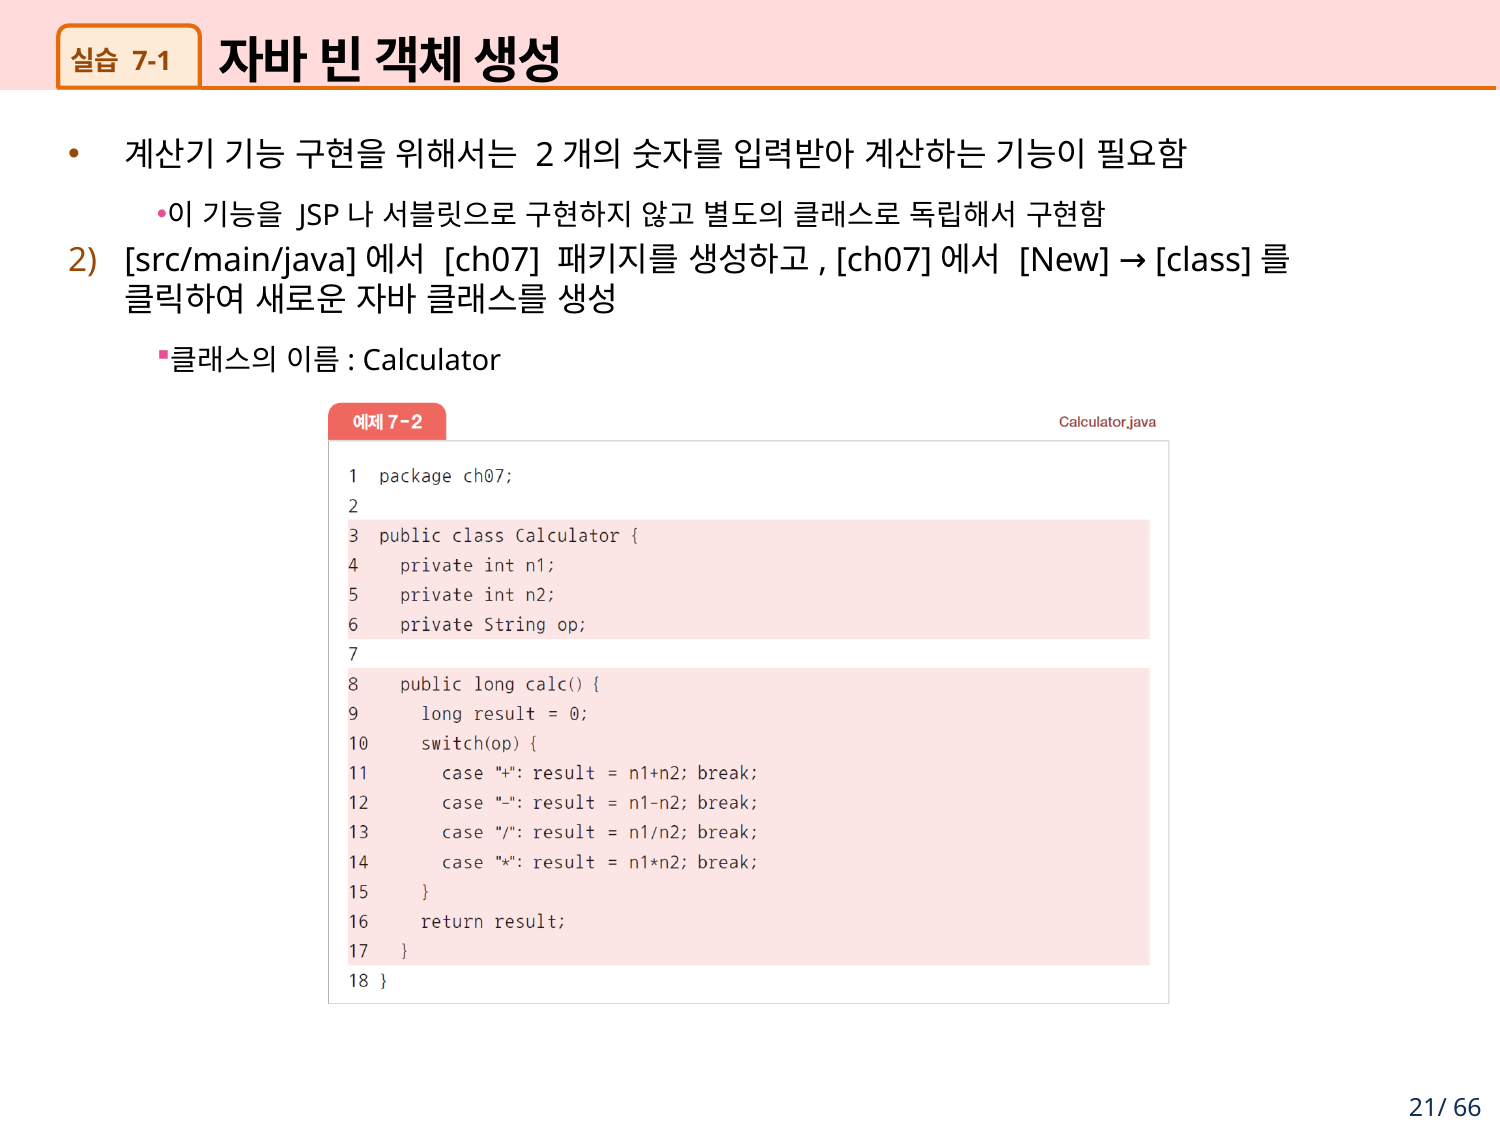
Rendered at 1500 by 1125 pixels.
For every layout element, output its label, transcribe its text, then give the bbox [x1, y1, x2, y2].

picture [324, 392, 1176, 1009]
list 계산기 기능 구현을 위해서는 2개의 숫자를 입력받아 계산하는 기능이 필요함 이 기능을 JSP나 서블릿으로 구현하지 않고 별도의 클래스로 독립해서 구현함 [src/main/java]에서 [ch07] 패키지를 생성하고, [ch07]에서 [New] → [class]를 클릭하여 새로운 자바 클래스를 생성 클래스의 이름: Calculator [53, 125, 1425, 1005]
title 자바 빈 객체 생성 [203, 19, 1365, 97]
text_box 실습 7-1 [55, 35, 206, 83]
